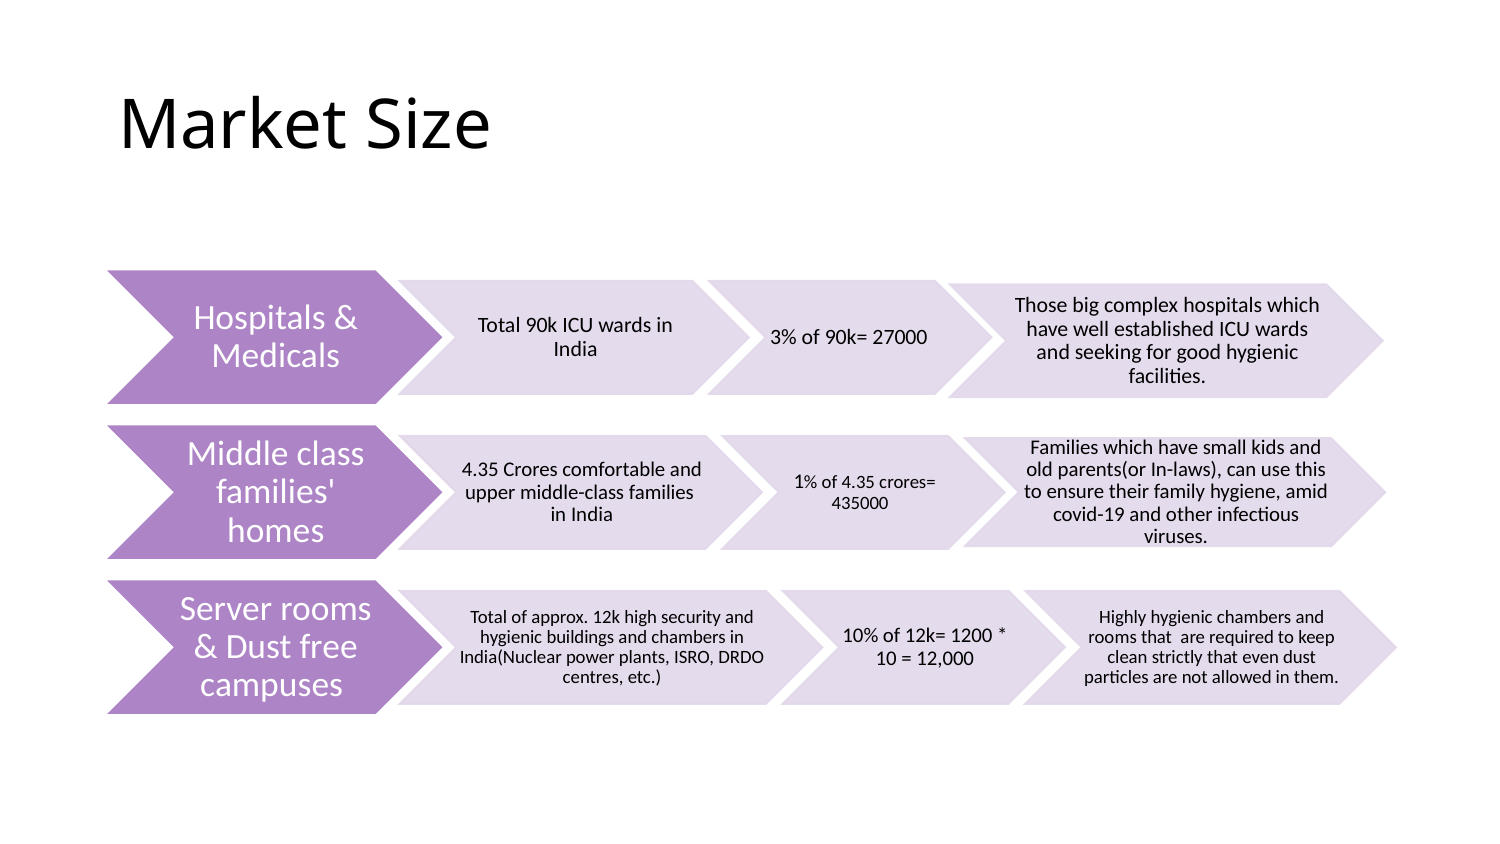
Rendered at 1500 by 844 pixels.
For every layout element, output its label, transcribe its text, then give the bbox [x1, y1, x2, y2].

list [103, 224, 1397, 760]
title Market Size [103, 44, 1397, 208]
